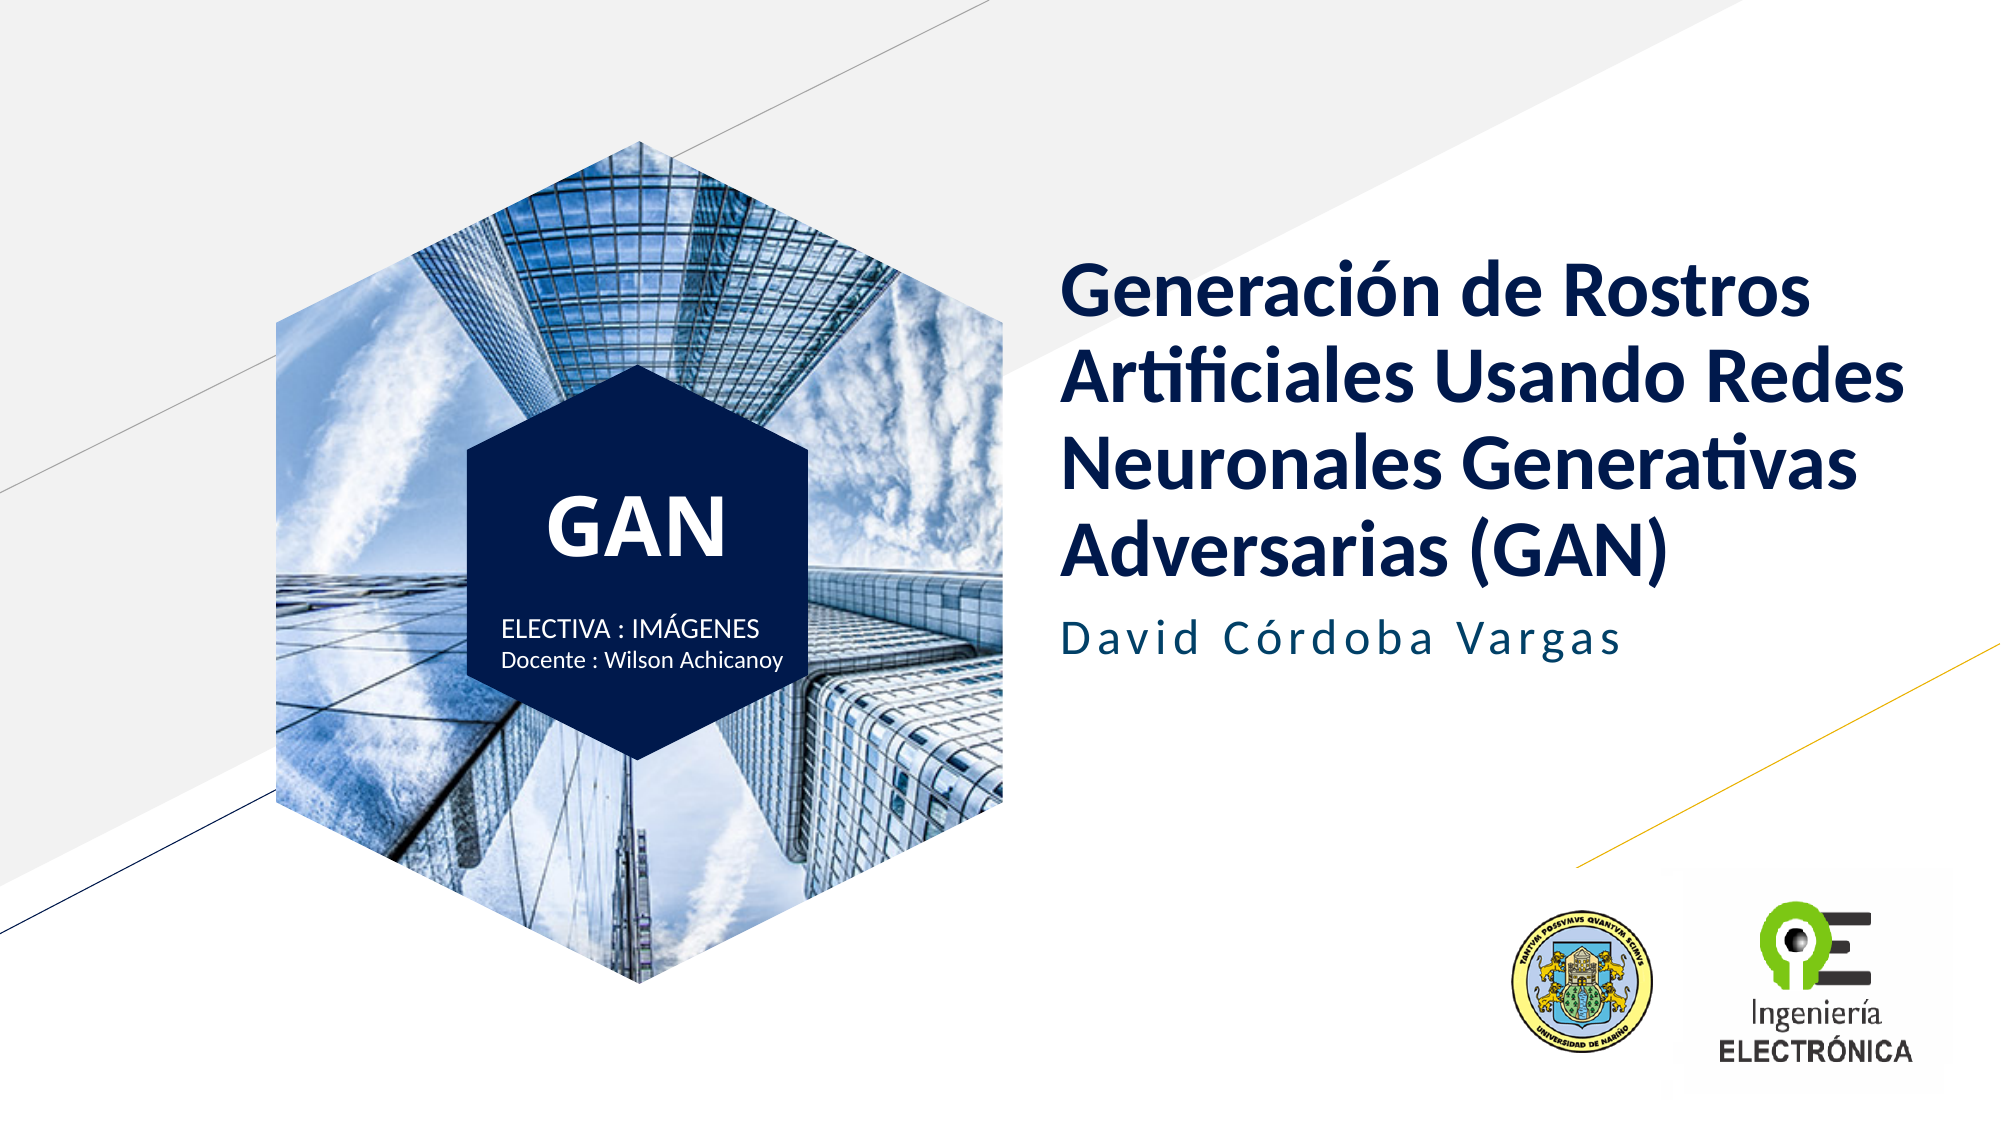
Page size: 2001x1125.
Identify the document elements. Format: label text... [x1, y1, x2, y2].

picture [1471, 868, 1953, 1100]
picture [276, 141, 1003, 984]
title Generación de Rostros Artificiales Usando Redes Neuronales Generativas Adversarias (GAN) [1045, 212, 1933, 595]
subtitle David Córdoba Vargas [1045, 597, 1843, 804]
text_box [484, 465, 801, 683]
